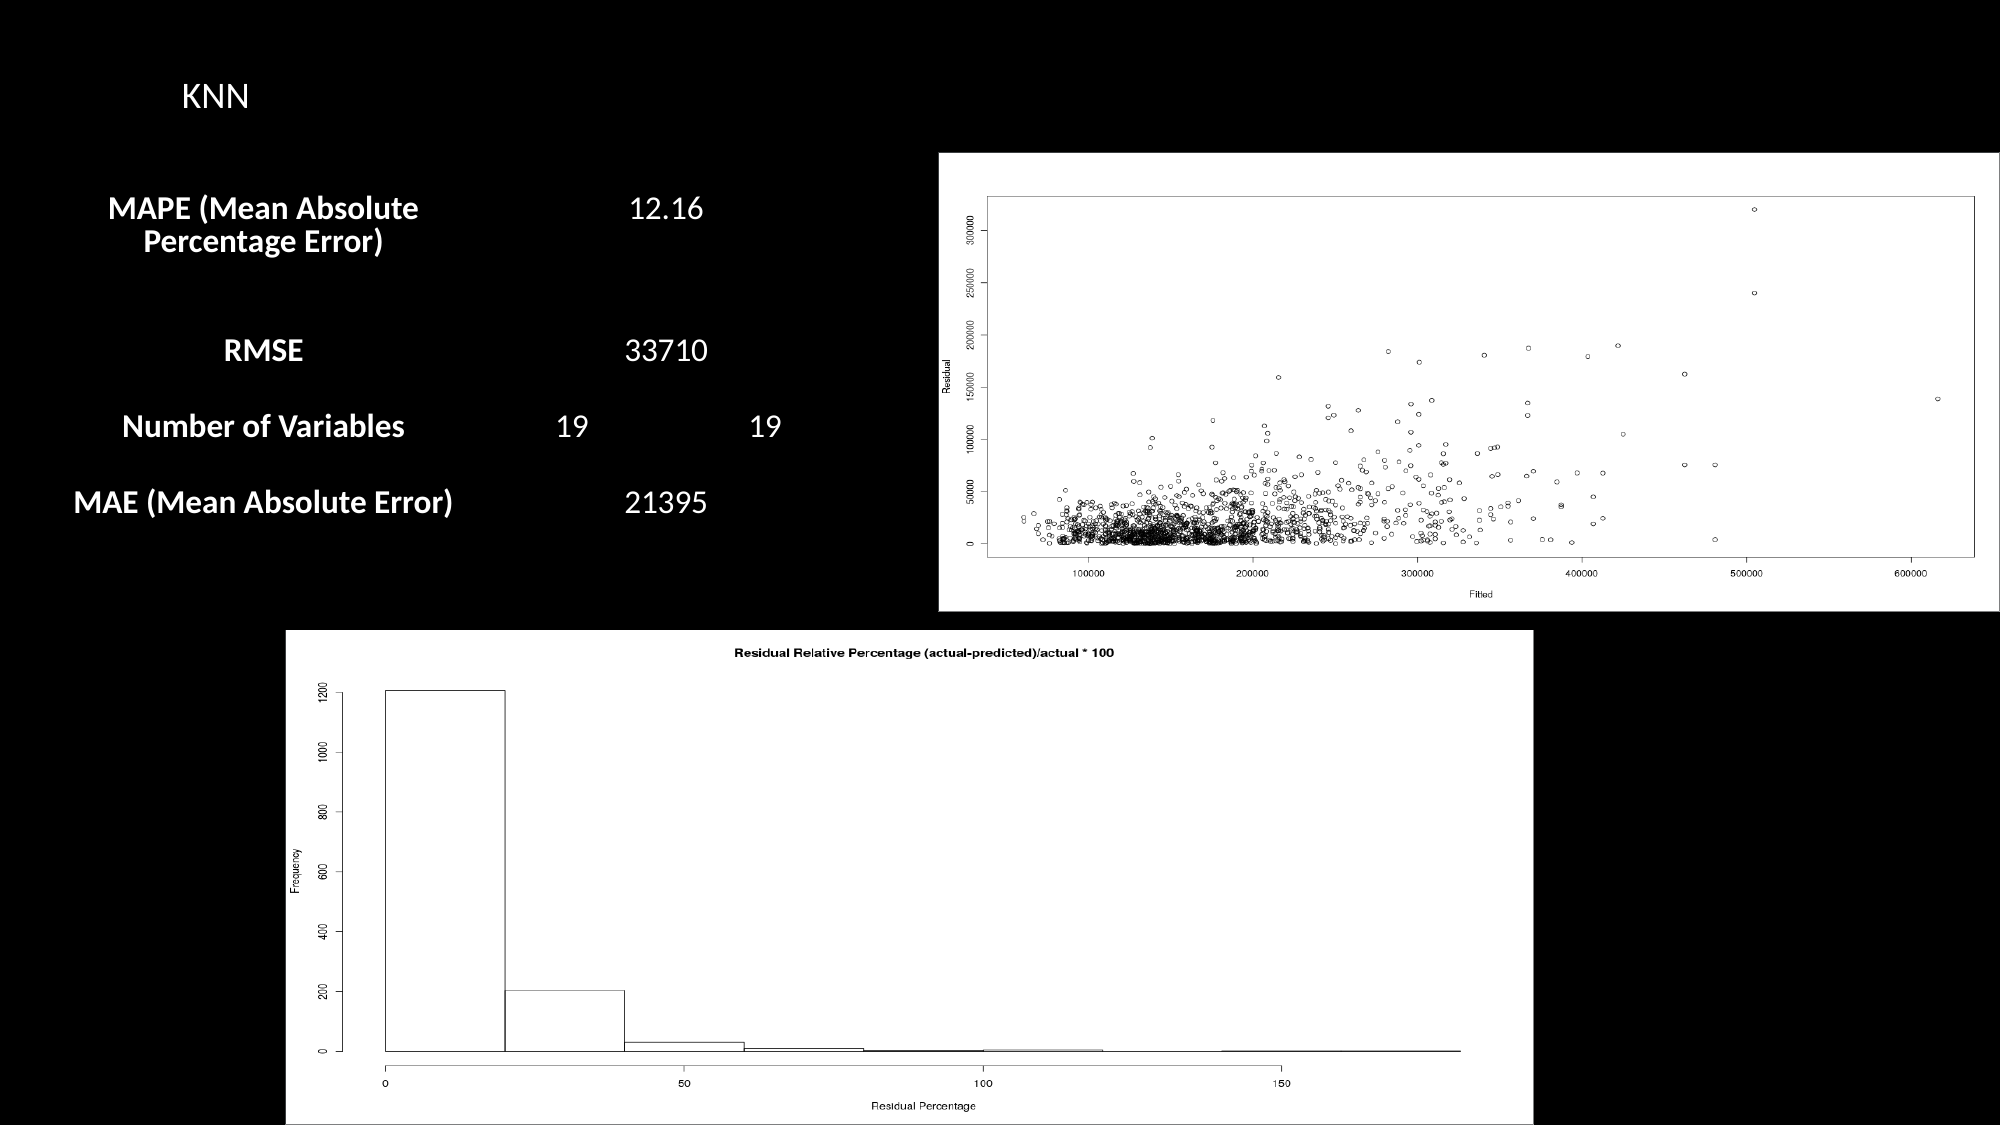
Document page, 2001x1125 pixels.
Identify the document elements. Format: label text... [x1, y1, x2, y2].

table_cell MAE (Mean Absolute Error) [54, 473, 473, 577]
table_cell 19 [671, 397, 859, 473]
table_cell 33710 [473, 321, 859, 397]
table_cell 19 [473, 397, 671, 473]
table_cell RMSE [54, 321, 473, 397]
table_header 12.16 [473, 179, 859, 321]
picture [285, 630, 1534, 1125]
table_cell 21395 [473, 473, 859, 577]
table_header MAPE (Mean Absolute Percentage Error) [54, 179, 473, 321]
picture [938, 152, 2000, 612]
text_box KNN [167, 64, 408, 124]
table_cell Number of Variables [54, 397, 473, 473]
